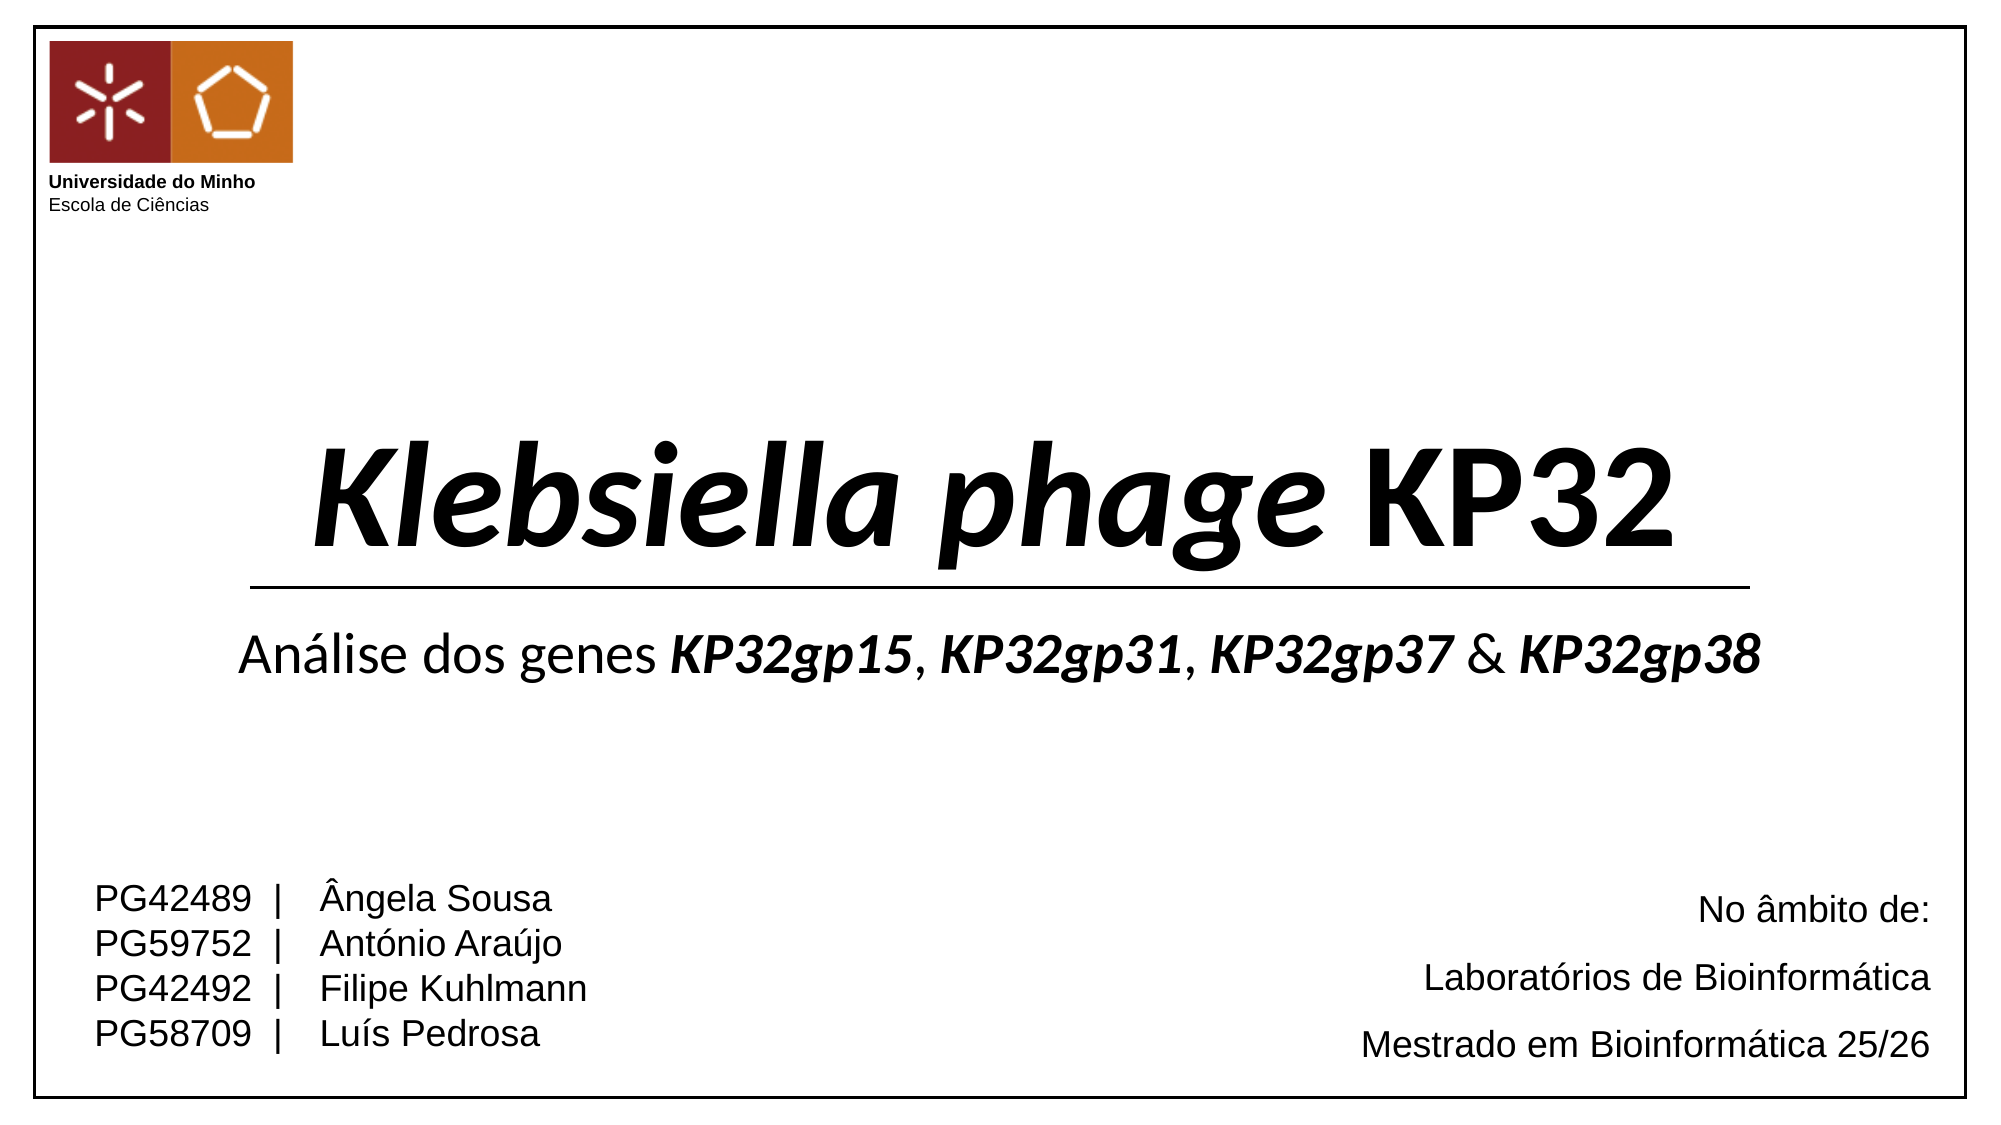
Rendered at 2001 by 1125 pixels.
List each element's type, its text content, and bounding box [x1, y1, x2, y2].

picture [49, 41, 294, 163]
text_box Análise dos genes KP32gp15, KP32gp31, KP32gp37 & KP32gp38 [34, 26, 1966, 1099]
text_box Universidade do Minho Escola de Ciências [33, 162, 280, 223]
text_box Klebsiella phage KP32 [152, 388, 1837, 584]
text_box Ângela Sousa António Araújo Filipe Kuhlmann Luís Pedrosa [401, 866, 762, 1062]
text_box Análise dos genes KP32gp15, KP32gp31, KP32gp37 & KP32gp38 [206, 608, 1794, 693]
text_box PG42489 | PG59752 | PG42492 | PG58709 | [79, 866, 401, 1062]
text_box No âmbito de: Laboratórios de Bioinformática Mestrado em Bioinformática 25/26 [1280, 855, 1946, 1073]
